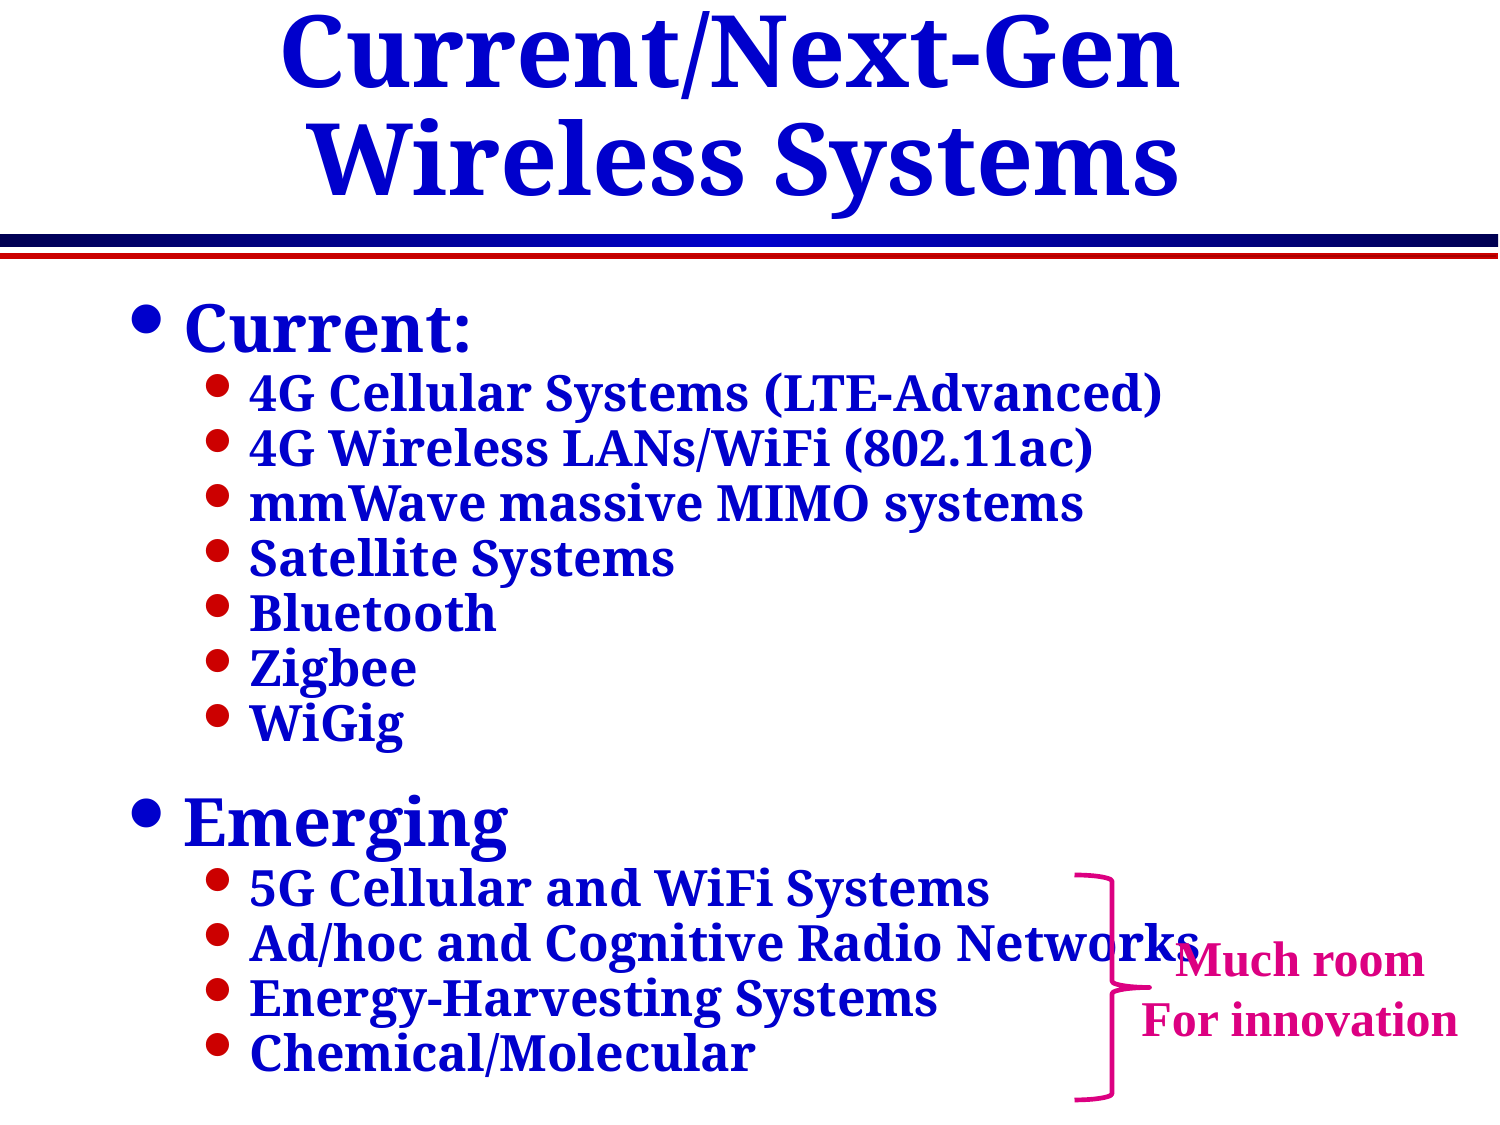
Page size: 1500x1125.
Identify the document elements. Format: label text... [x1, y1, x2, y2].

text_box [1074, 874, 1126, 1100]
title Current/Next-Gen Wireless Systems [99, 37, 1388, 226]
list Current: 4G Cellular Systems (LTE-Advanced) 4G Wireless LANs/WiFi (802.11ac) mmWave massive MIMO systems Satellite Systems Bluetooth Zigbee WiGig Emerging 5G Cellular and WiFi Systems Ad/hoc and Cognitive Radio Networks Energy-Harvesting Systems Chemical/Molecular [112, 262, 1401, 998]
text_box Much room For innovation [1126, 919, 1474, 1055]
